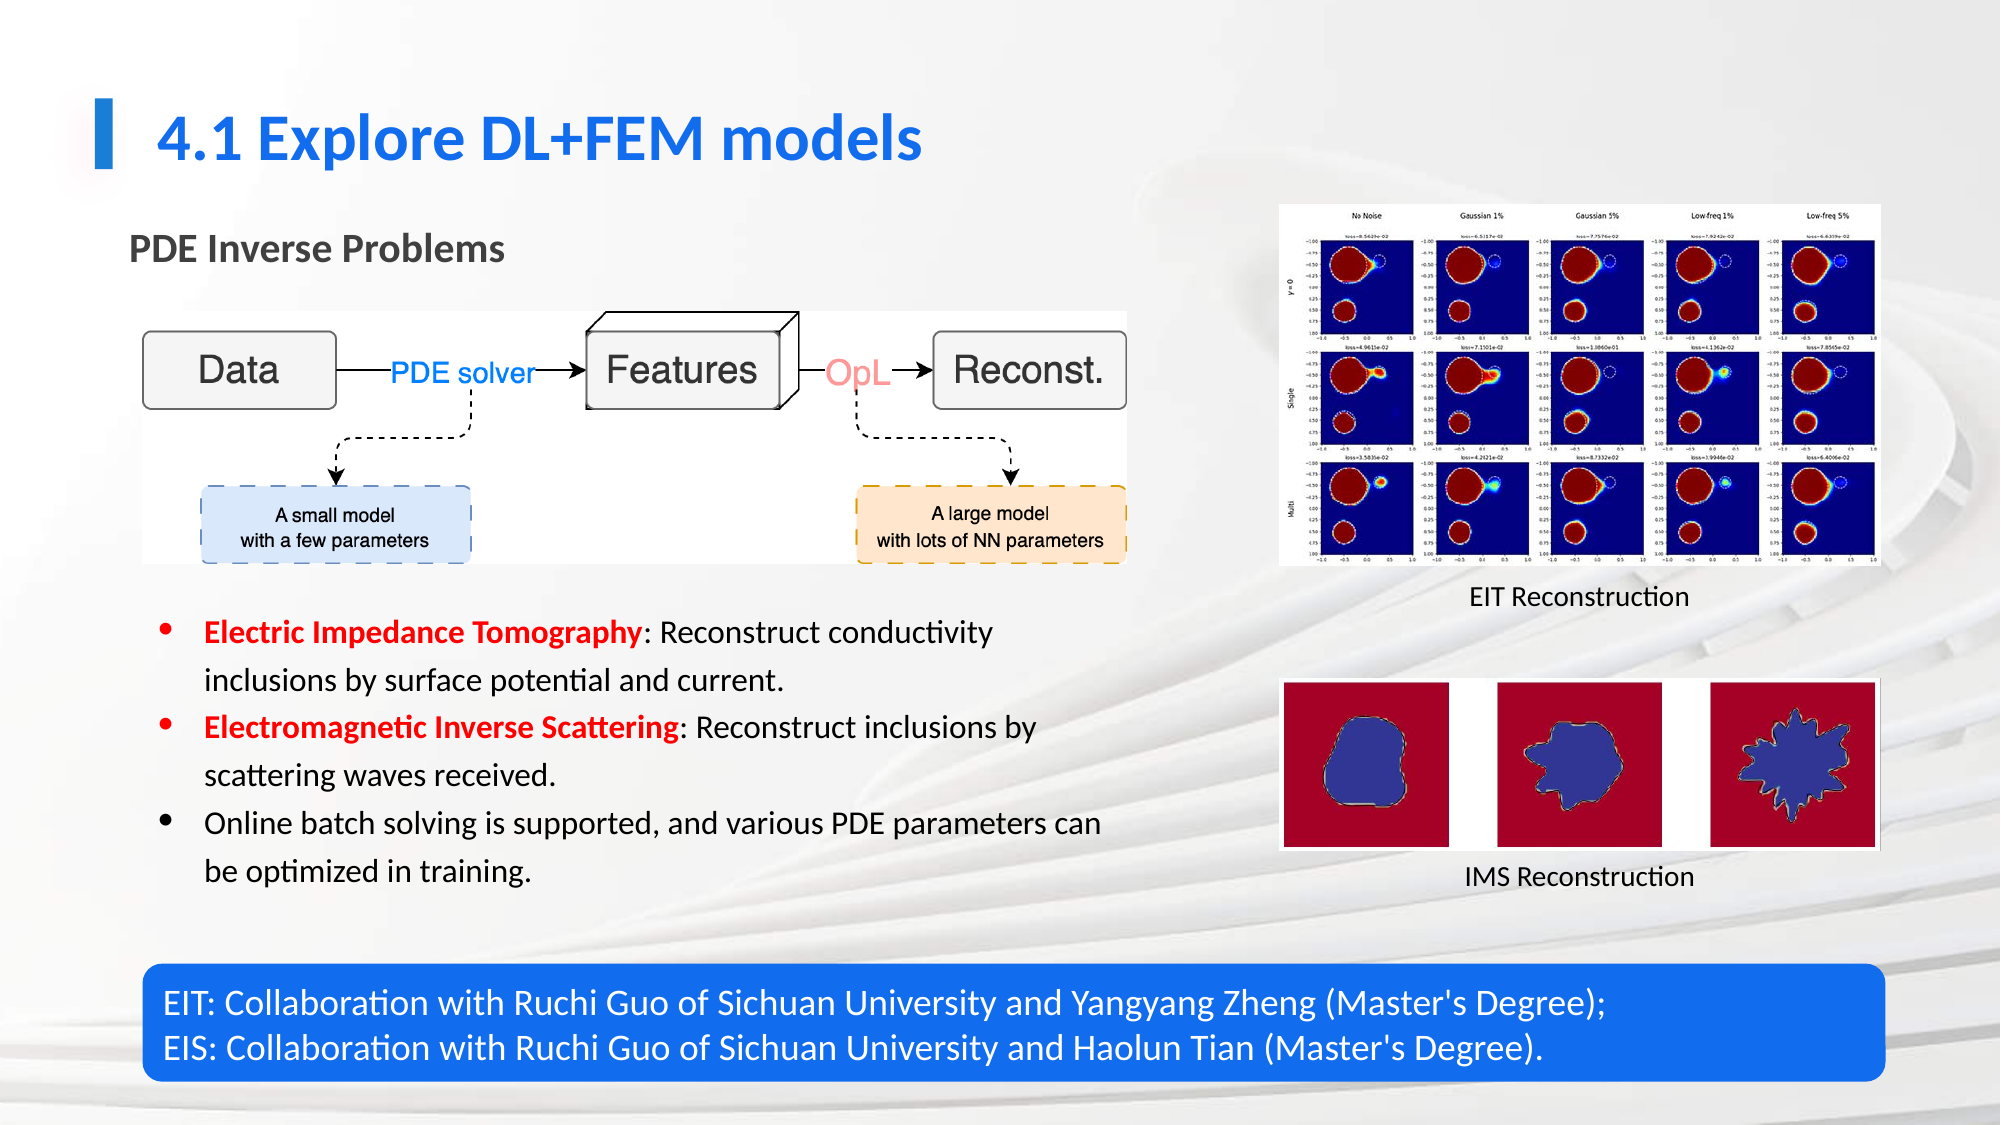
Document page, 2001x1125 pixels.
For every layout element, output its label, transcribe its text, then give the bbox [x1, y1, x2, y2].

text_box EIT Reconstruction [1279, 569, 1881, 620]
picture [0, 0, 2000, 1125]
text_box EIT: Collaboration with Ruchi Guo of Sichuan University and Yangyang Zheng (Master's Degree); EIS: Collaboration with Ruchi Guo of Sichuan University and Haolun Tian (Master's Degree). [142, 963, 1886, 1082]
title 4.1 Explore DL+FEM models [142, 85, 1886, 182]
list PDE Inverse Problems [114, 213, 1279, 281]
text_box Electric Impedance Tomography: Reconstruct conductivity inclusions by surface potential and current. Electromagnetic Inverse Scattering: Reconstruct inclusions by scattering waves received. Online batch solving is supported, and various PDE parameters can be optimized in training. [142, 594, 1127, 897]
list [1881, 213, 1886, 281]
text_box IMS Reconstruction [1279, 851, 1881, 900]
